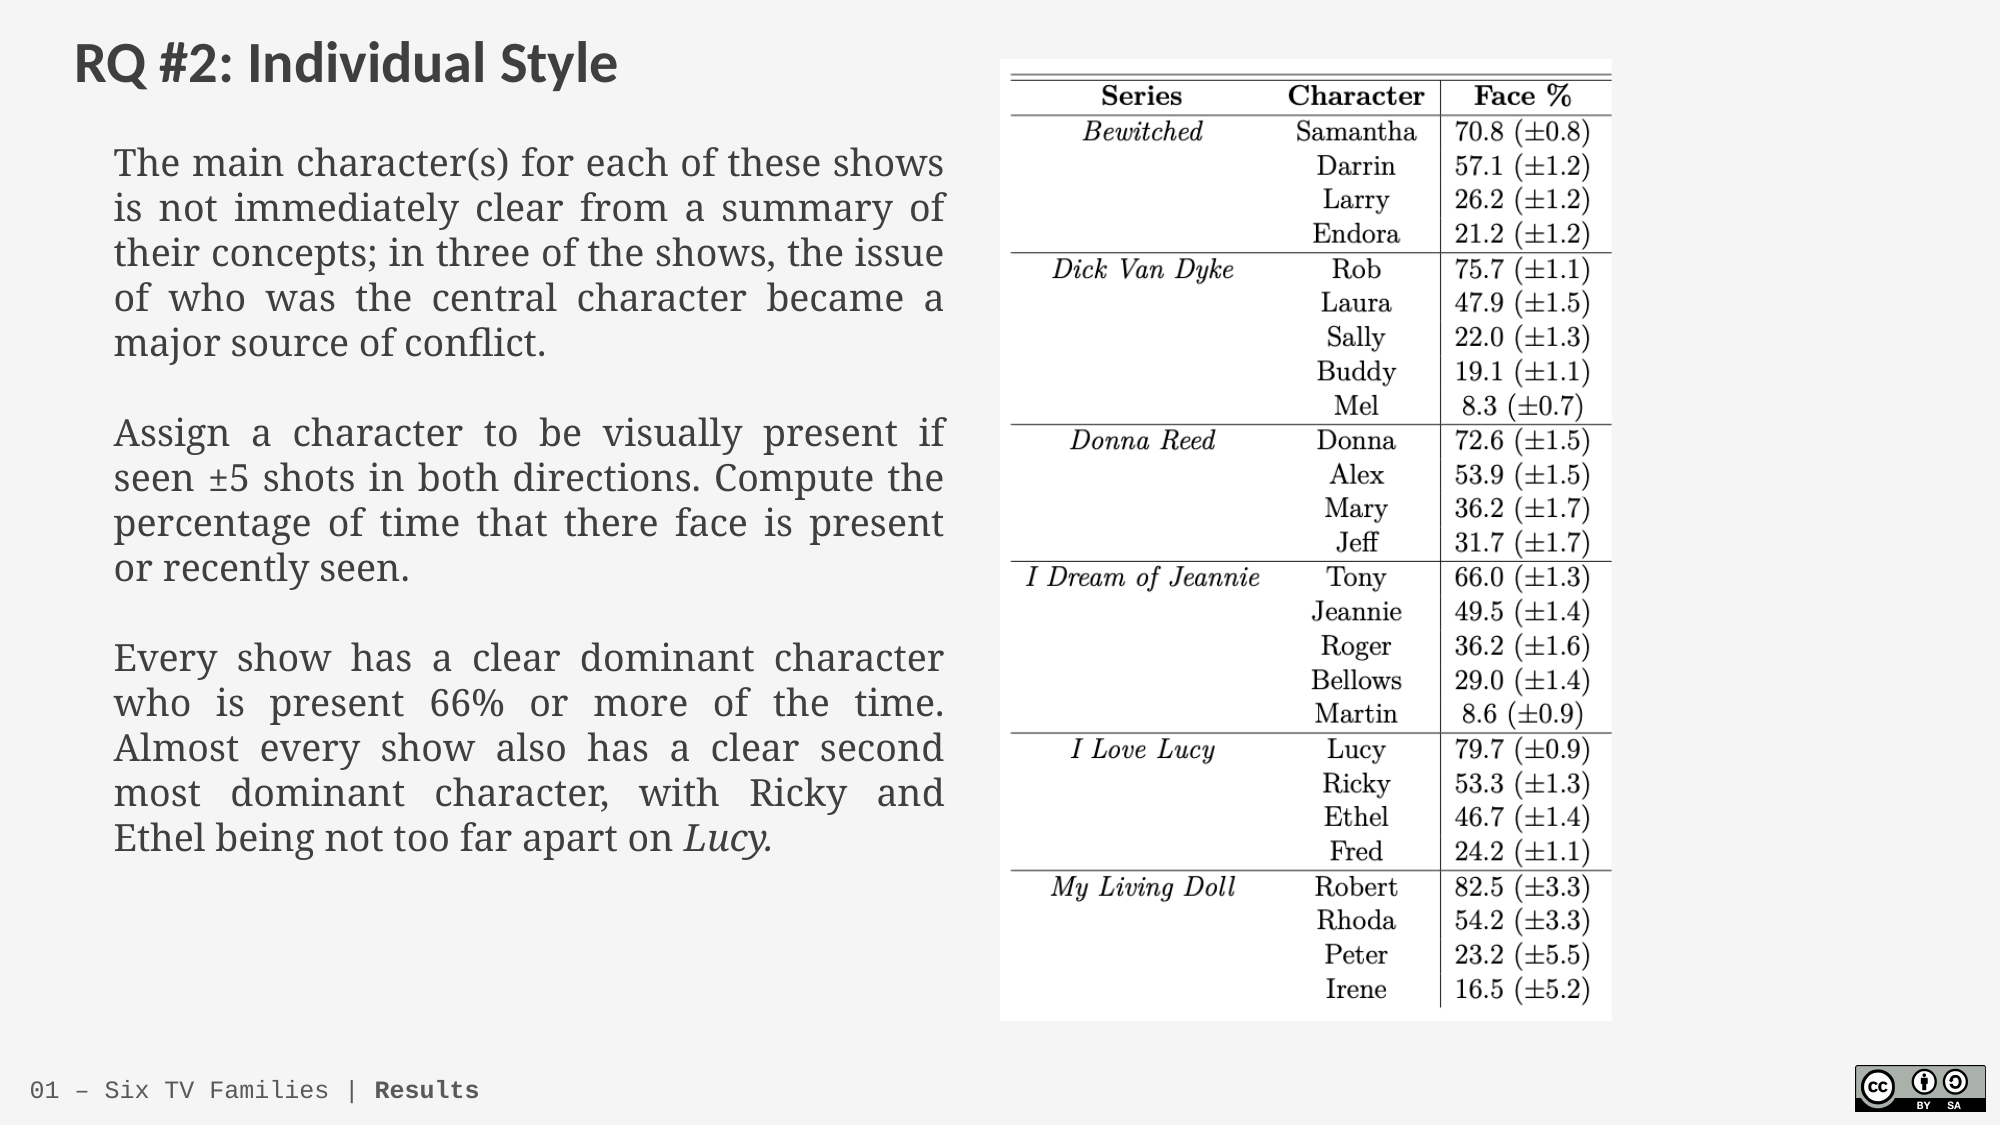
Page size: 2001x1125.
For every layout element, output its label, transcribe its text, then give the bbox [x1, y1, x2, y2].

text_box RQ #2: Individual Style [59, 16, 1442, 102]
picture [1855, 1065, 1986, 1112]
picture [999, 59, 1612, 1021]
text_box 01 – Six TV Families | Results [14, 1066, 780, 1111]
text_box The main character(s) for each of these shows is not immediately clear from a summary of their concepts; in three of the shows, the issue of who was the central character became a major source of conflict. Assign a character to be visually present if seen ±5 shots in both directions. Compute the percentage of time that there face is present or recently seen. Every show has a clear dominant character who is present 66% or more of the time. Almost every show also has a clear second most dominant character, with Ricky and Ethel being not too far apart on Lucy. [98, 131, 961, 867]
